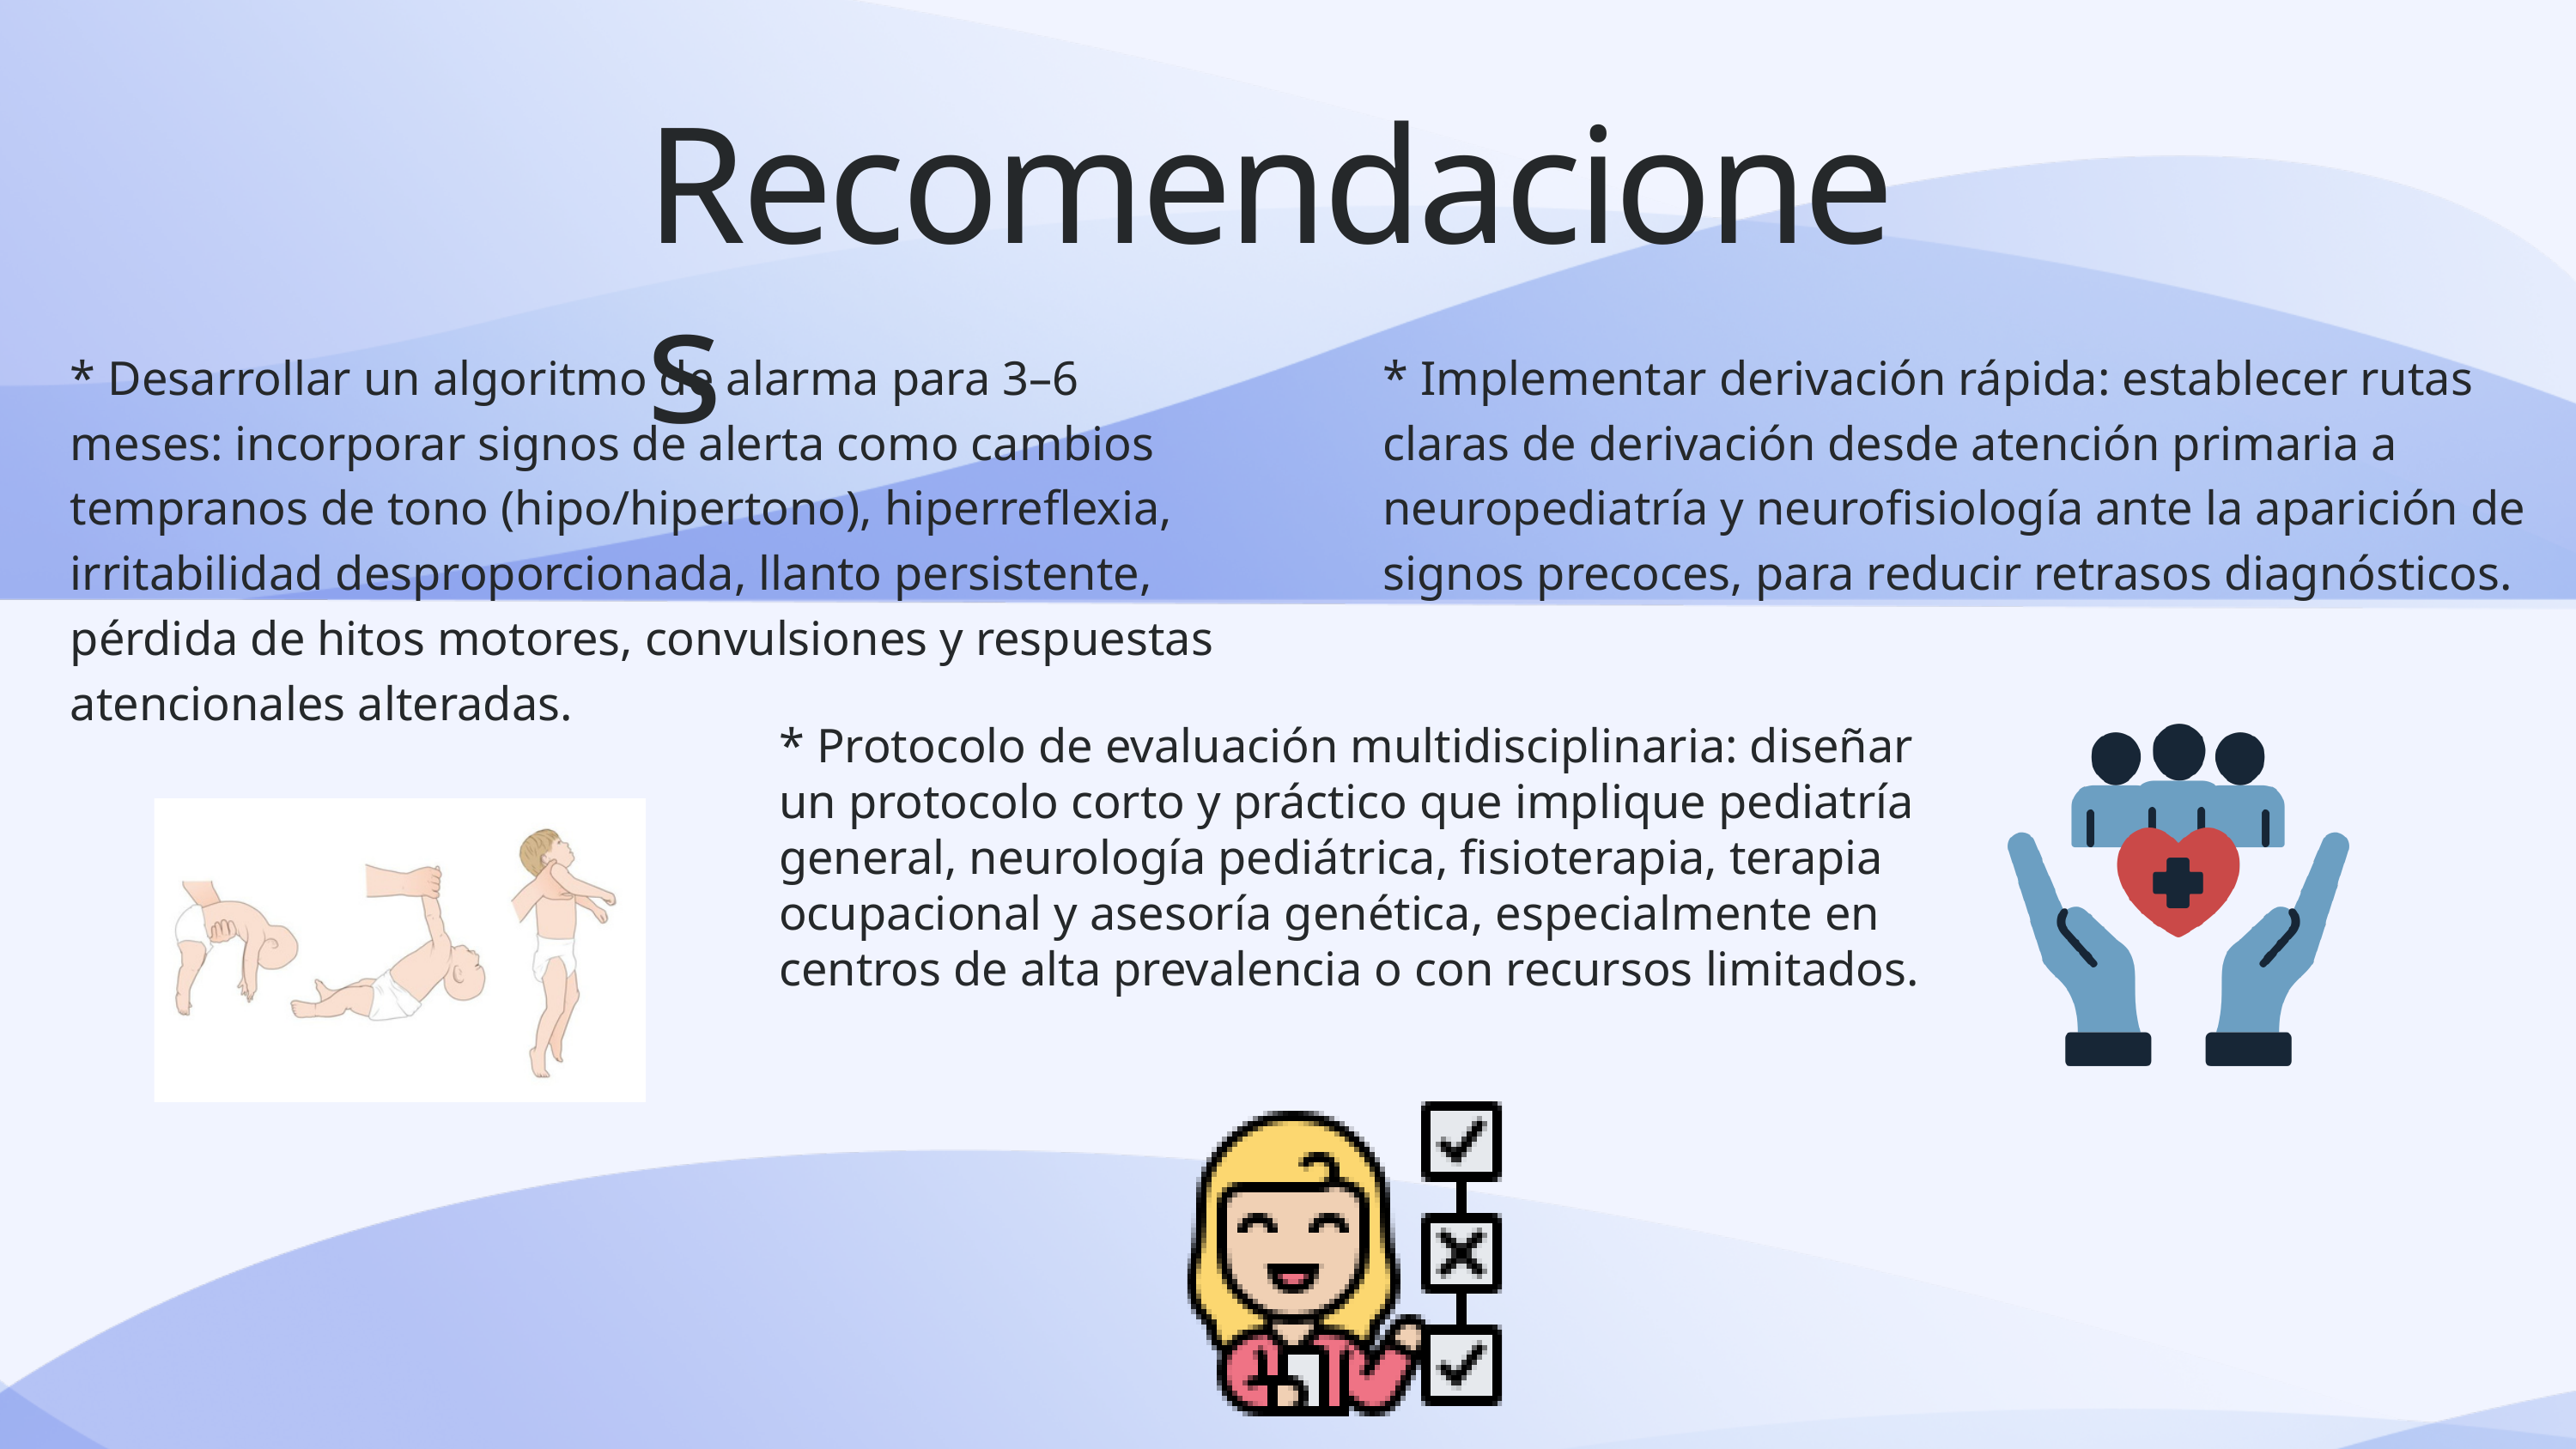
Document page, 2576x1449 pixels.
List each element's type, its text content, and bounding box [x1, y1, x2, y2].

text_box * Desarrollar un algoritmo de alarma para 3–6 meses: incorporar signos de alerta como cambios tempranos de tono (hipo/hipertono), hiperreflexia, irritabilidad desproporcionada, llanto persistente, pérdida de hitos motores, convulsiones y respuestas atencionales alteradas. [70, 339, 1222, 731]
text_box [154, 798, 647, 1102]
text_box [0, 877, 2576, 1449]
text_box [0, 0, 2576, 609]
text_box * Protocolo de evaluación multidisciplinaria: diseñar un protocolo corto y práctico que implique pediatría general, neurología pediátrica, fisioterapia, terapia ocupacional y asesoría genética, especialmente en centros de alta prevalencia o con recursos limitados. [779, 716, 1930, 1060]
text_box [2006, 724, 2350, 1066]
text_box Recomendaciones [646, 97, 1930, 455]
text_box * Implementar derivación rápida: establecer rutas claras de derivación desde atención primaria a neuropediatría y neurofisiología ante la aparición de signos precoces, para reducir retrasos diagnósticos. [1382, 339, 2535, 600]
text_box [1187, 1101, 1503, 1416]
